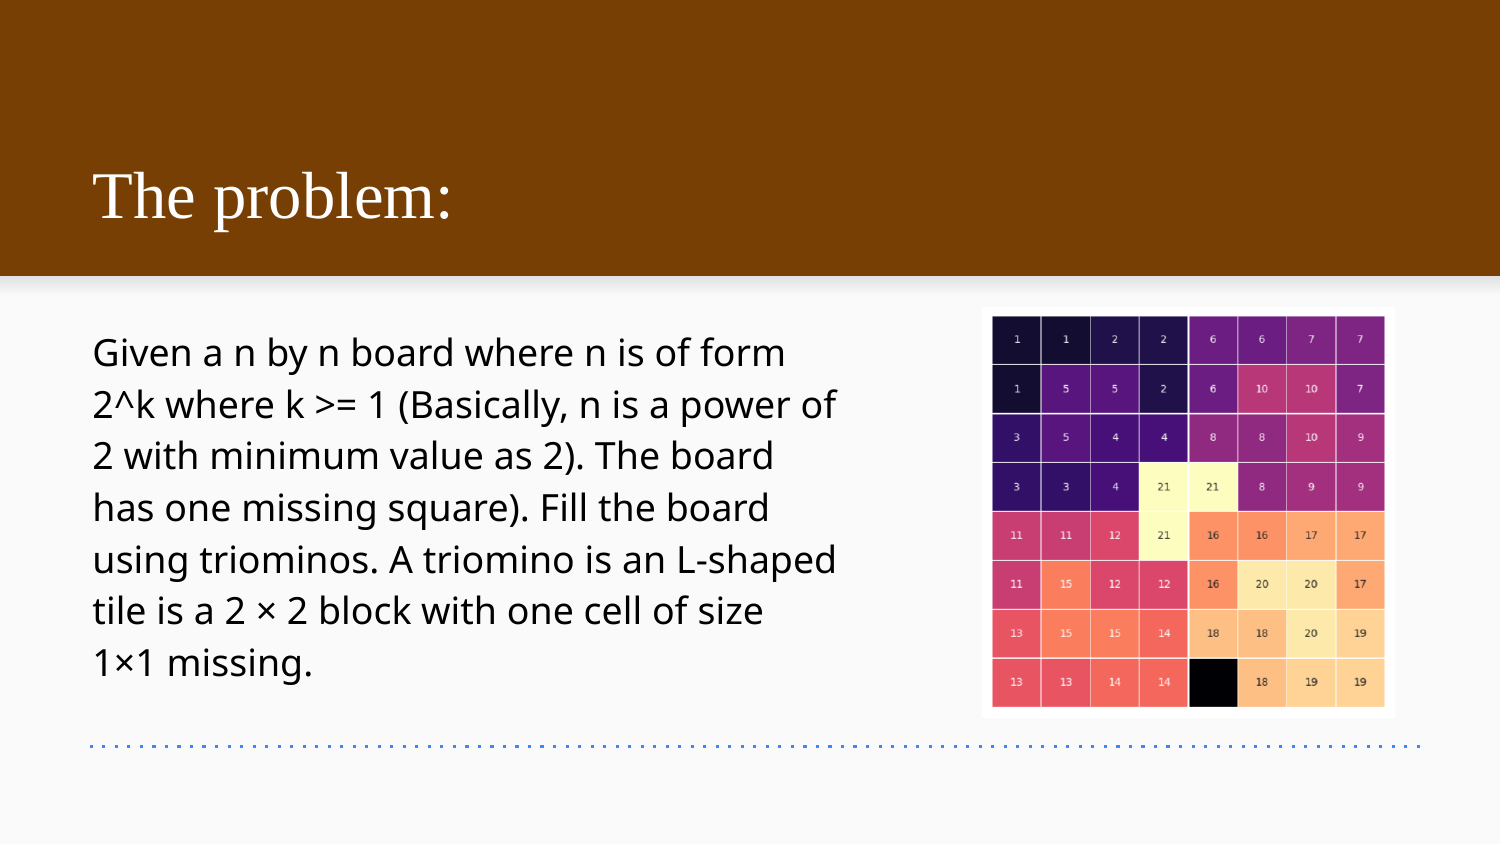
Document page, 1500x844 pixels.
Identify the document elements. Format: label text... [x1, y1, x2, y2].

list Given a n by n board where n is of form 2^k where k >= 1 (Basically, n is a power of 2 with minimum value as 2). The board has one missing square). Fill the board using triominos. A triomino is an L-shaped tile is a 2 × 2 block with one cell of size 1×1 missing. [77, 307, 855, 752]
title The problem: [77, 121, 1427, 248]
picture [982, 306, 1395, 719]
